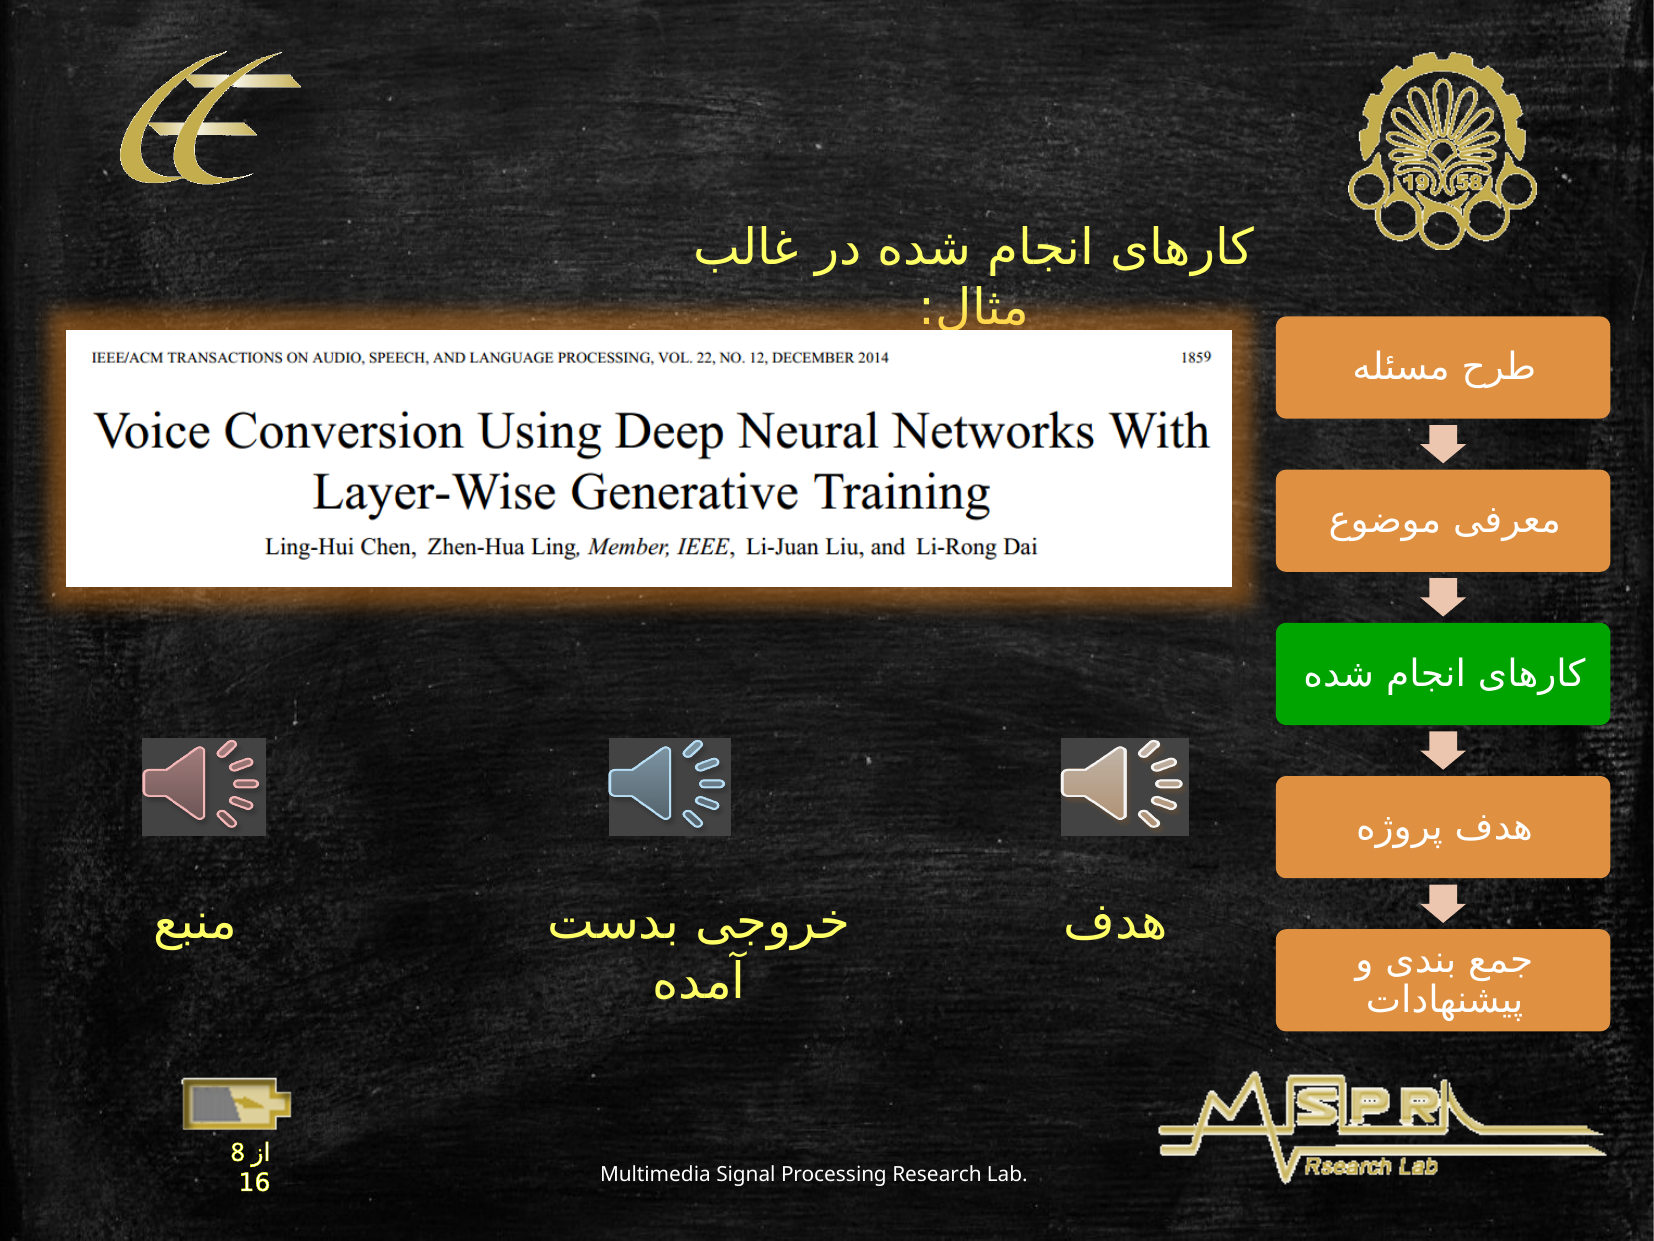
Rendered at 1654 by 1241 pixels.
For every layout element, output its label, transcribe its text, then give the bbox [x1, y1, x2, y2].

slide_number 8 از 16 [187, 1141, 286, 1195]
text_box کارهای انجام شده در غالب مثال: [662, 207, 1286, 309]
picture [177, 1075, 296, 1141]
text_box خروجی بدست آمده [510, 881, 889, 982]
picture [607, 736, 733, 837]
text_box هدف [1022, 881, 1210, 982]
picture [66, 330, 1232, 587]
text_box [1269, 316, 1618, 1032]
picture [1348, 51, 1537, 250]
picture [1060, 736, 1190, 837]
text_box Multimedia Signal Processing Research Lab. [576, 1153, 1052, 1191]
picture [141, 736, 267, 837]
picture [1154, 1067, 1618, 1191]
picture [119, 51, 301, 189]
text_box منبع [110, 881, 298, 982]
